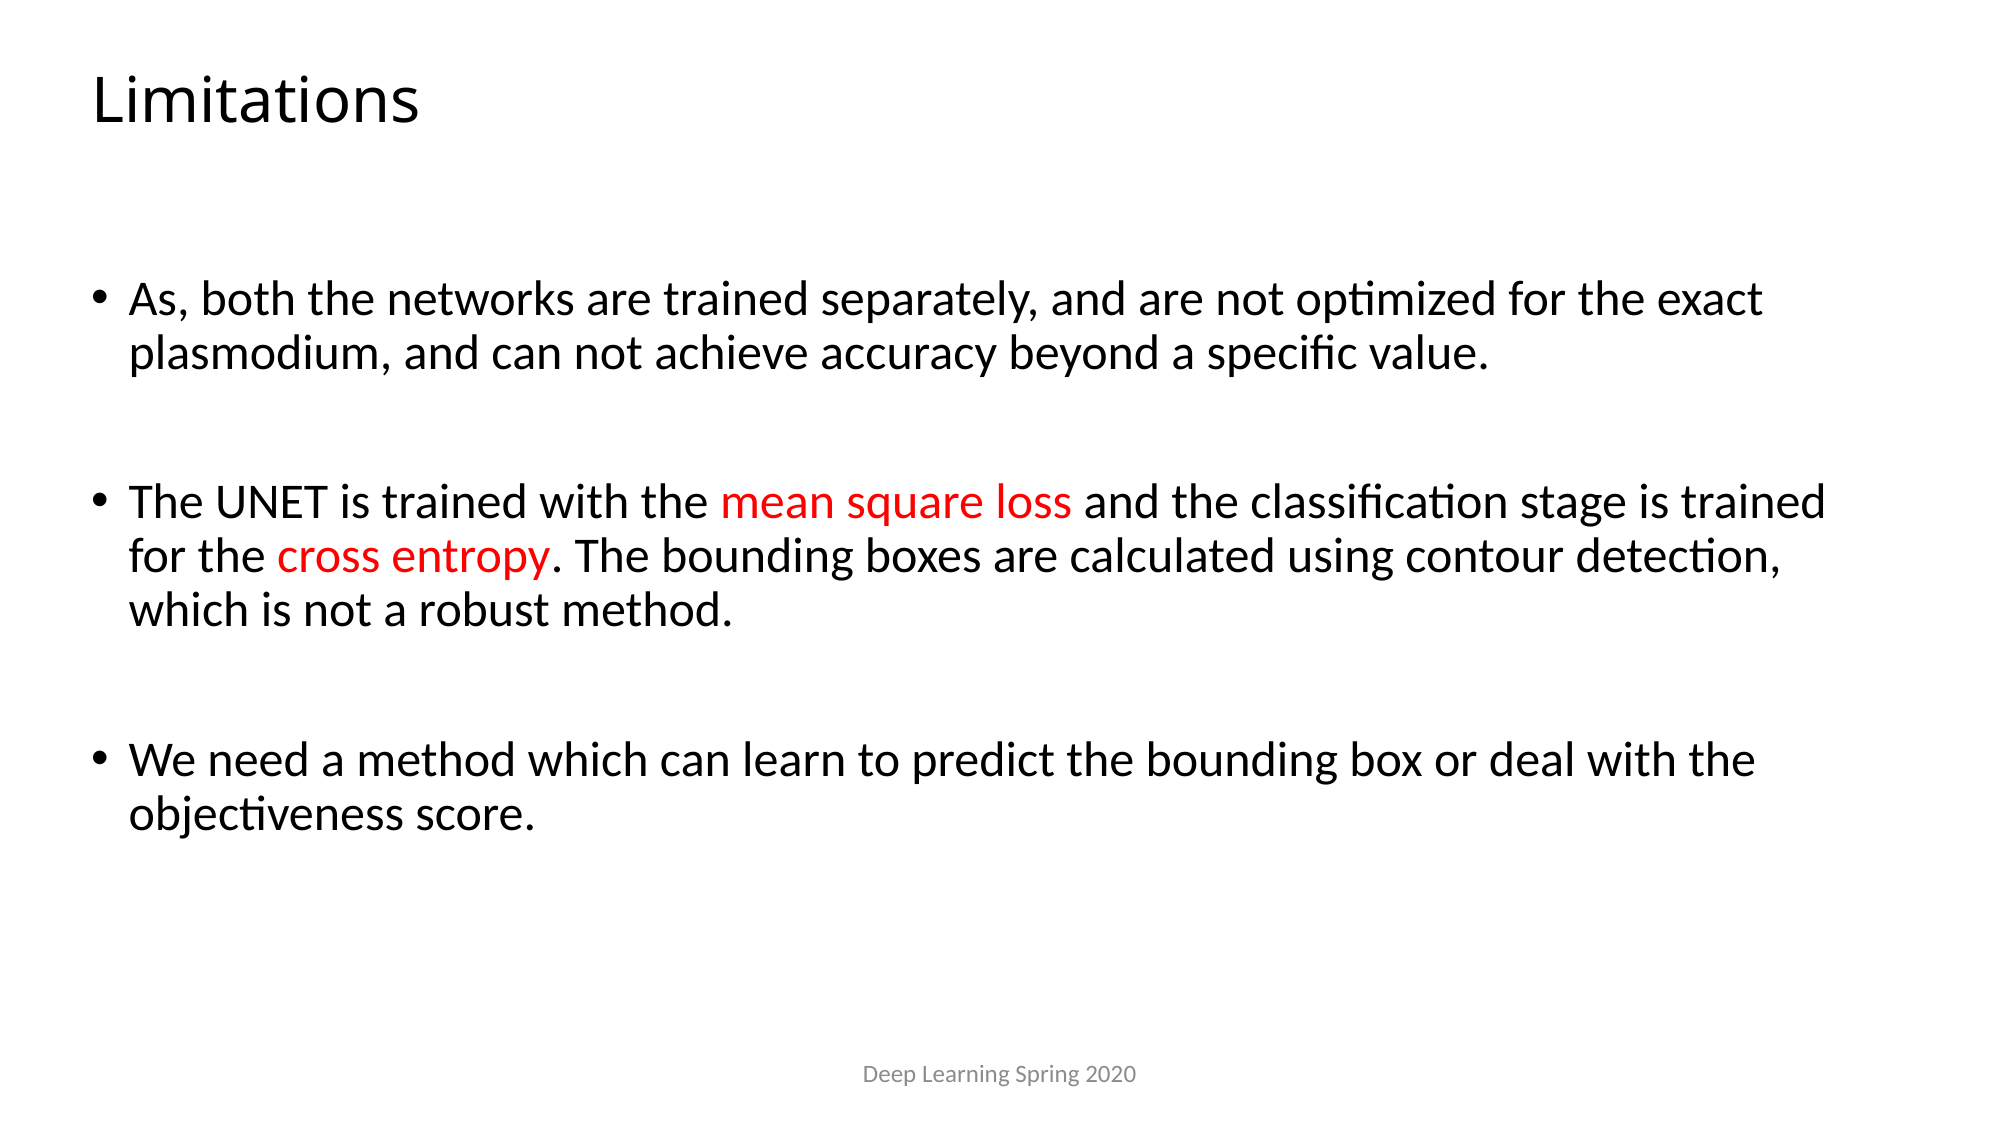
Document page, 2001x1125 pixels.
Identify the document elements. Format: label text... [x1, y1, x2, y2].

footer Deep Learning Spring 2020 [662, 1042, 1338, 1103]
list As, both the networks are trained separately, and are not optimized for the exact plasmodium, and can not achieve accuracy beyond a specific value. The UNET is trained with the mean square loss and the classification stage is trained for the cross entropy. The bounding boxes are calculated using contour detection, which is not a robust method. We need a method which can learn to predict the bounding box or deal with the objectiveness score. [76, 173, 1909, 1043]
title Limitations [76, 59, 1909, 144]
